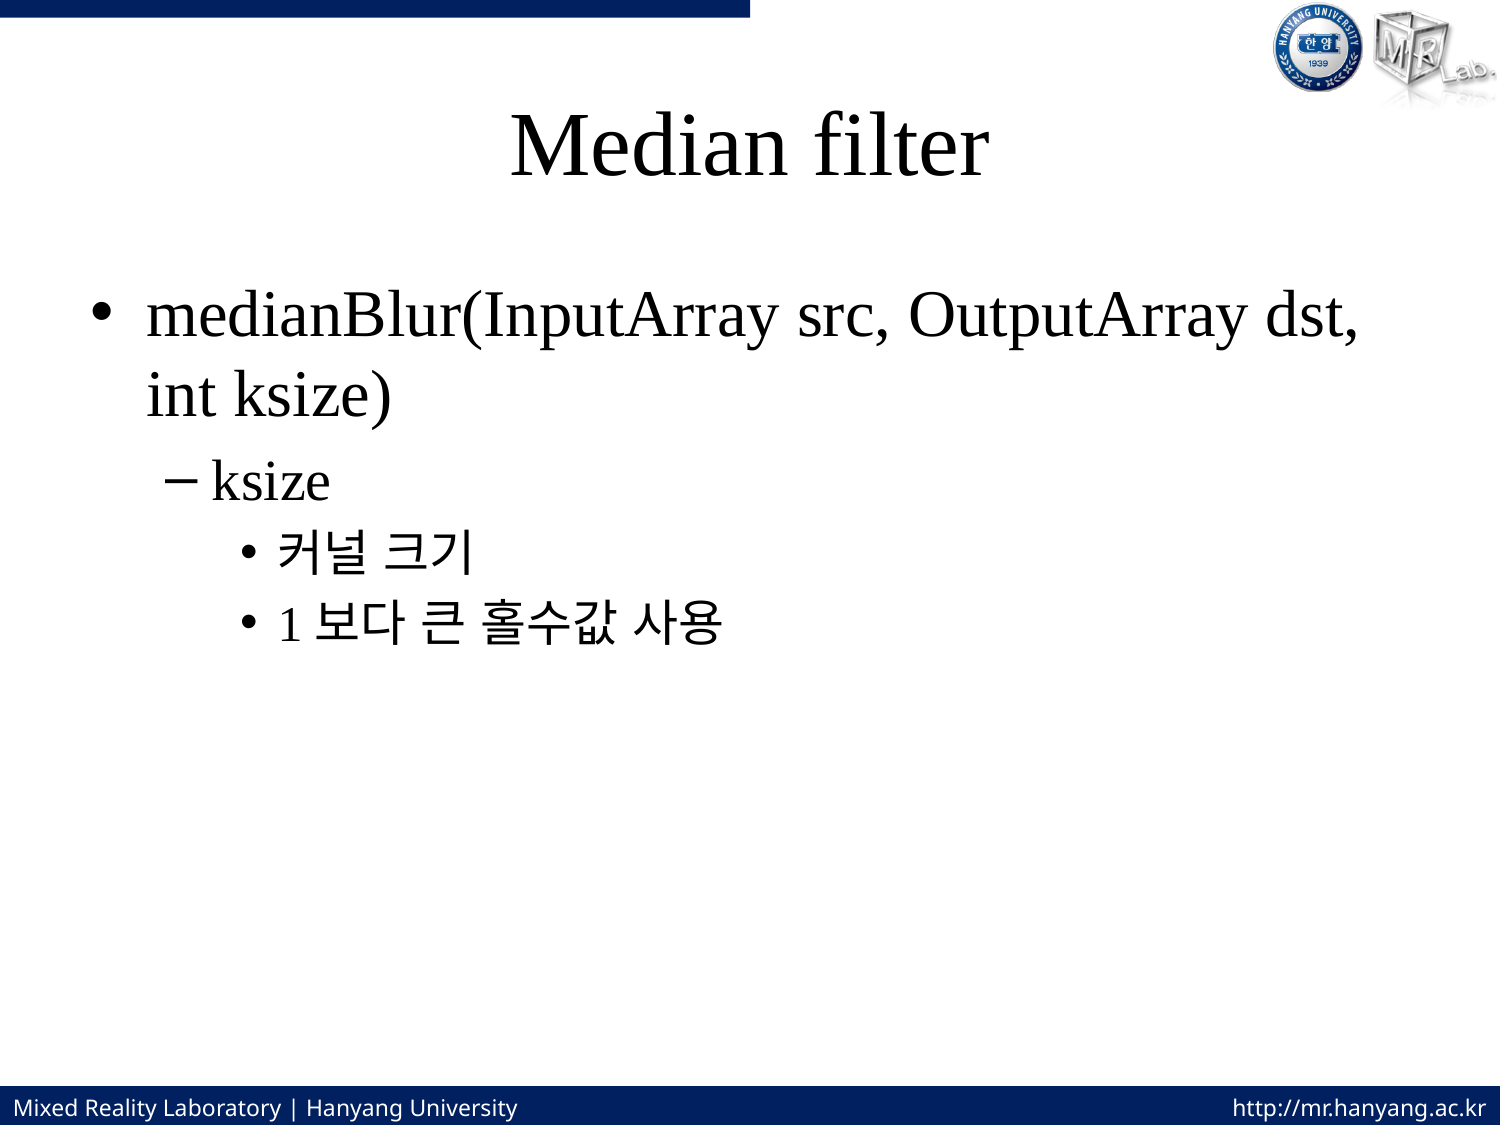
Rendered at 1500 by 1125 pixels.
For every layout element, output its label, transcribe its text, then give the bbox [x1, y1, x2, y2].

list medianBlur(InputArray src, OutputArray dst, int ksize) ksize 커널 크기 1보다 큰 홀수값 사용 [75, 262, 1425, 1005]
picture [1273, 0, 1500, 118]
title Median filter [75, 45, 1425, 233]
